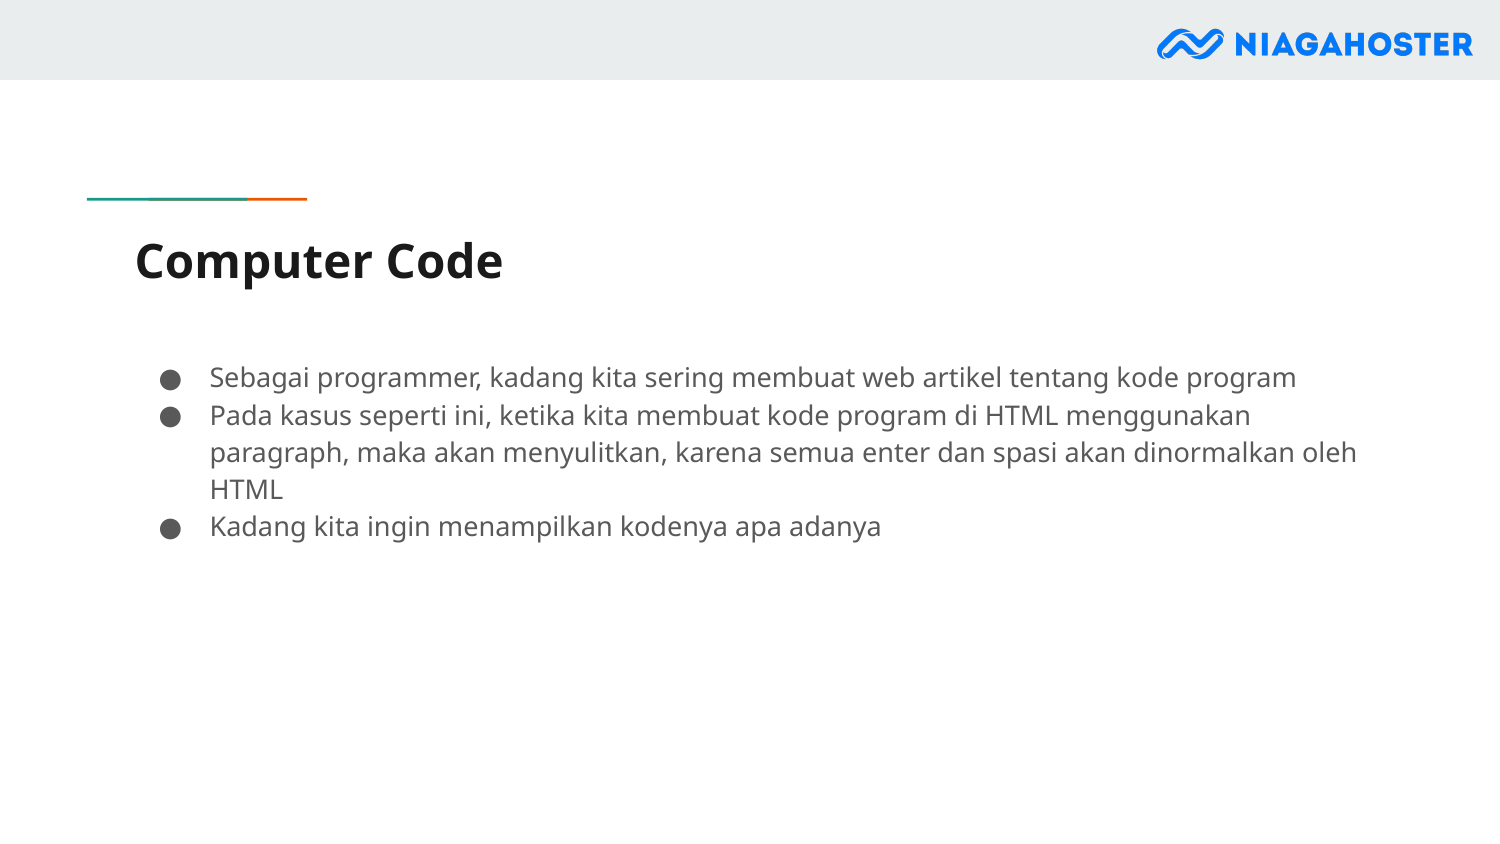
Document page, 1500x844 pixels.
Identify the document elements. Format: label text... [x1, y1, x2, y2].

list Sebagai programmer, kadang kita sering membuat web artikel tentang kode program Pada kasus seperti ini, ketika kita membuat kode program di HTML menggunakan paragraph, maka akan menyulitkan, karena semua enter dan spasi akan dinormalkan oleh HTML Kadang kita ingin menampilkan kodenya apa adanya [119, 341, 1381, 712]
title Computer Code [119, 216, 1381, 305]
picture [1130, 0, 1500, 89]
